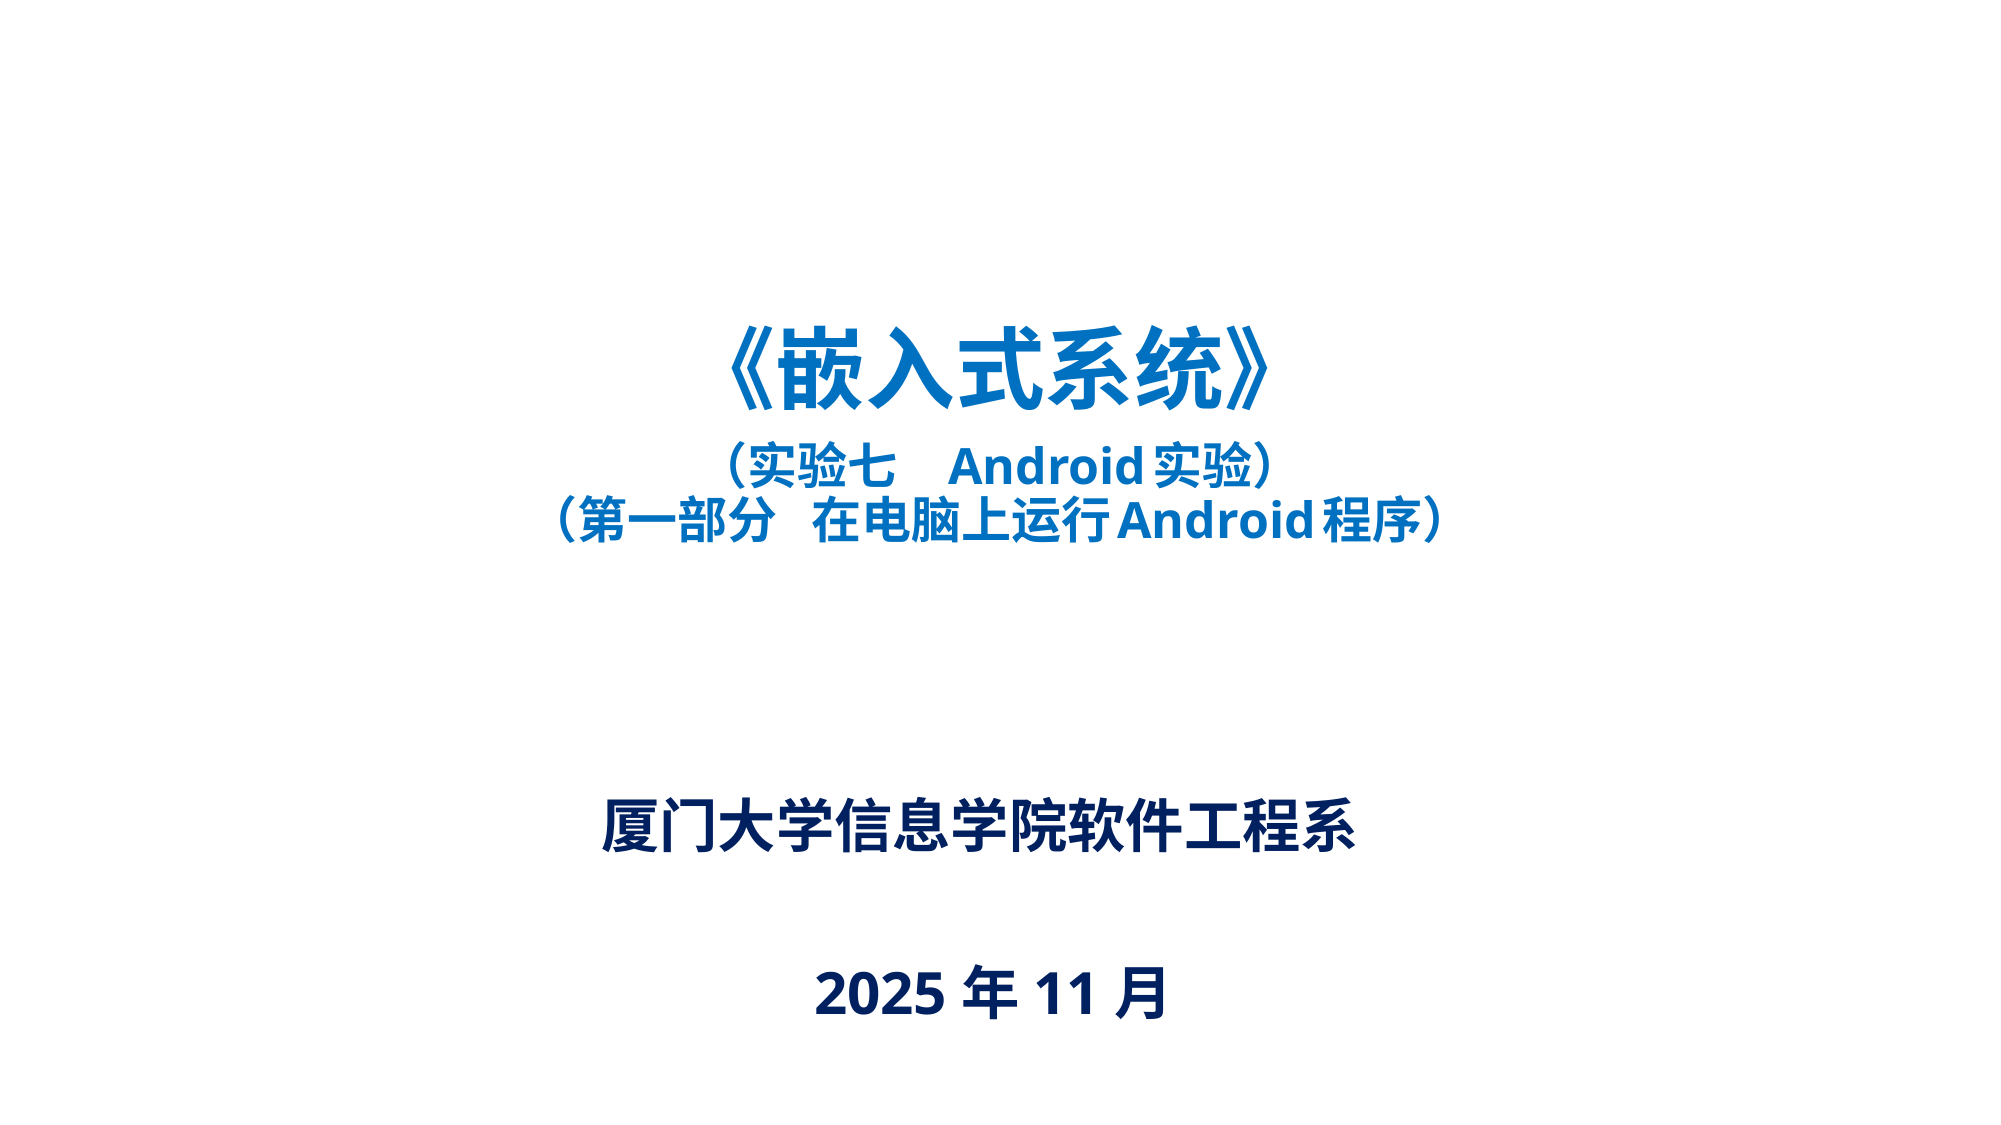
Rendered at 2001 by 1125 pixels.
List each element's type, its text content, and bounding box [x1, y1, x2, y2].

subtitle 厦门大学信息学院软件工程系 2025年11月 [249, 789, 1750, 1078]
title 《嵌入式系统》 （实验七 Android实验） （第一部分 在电脑上运行Android程序） [0, 315, 2000, 557]
